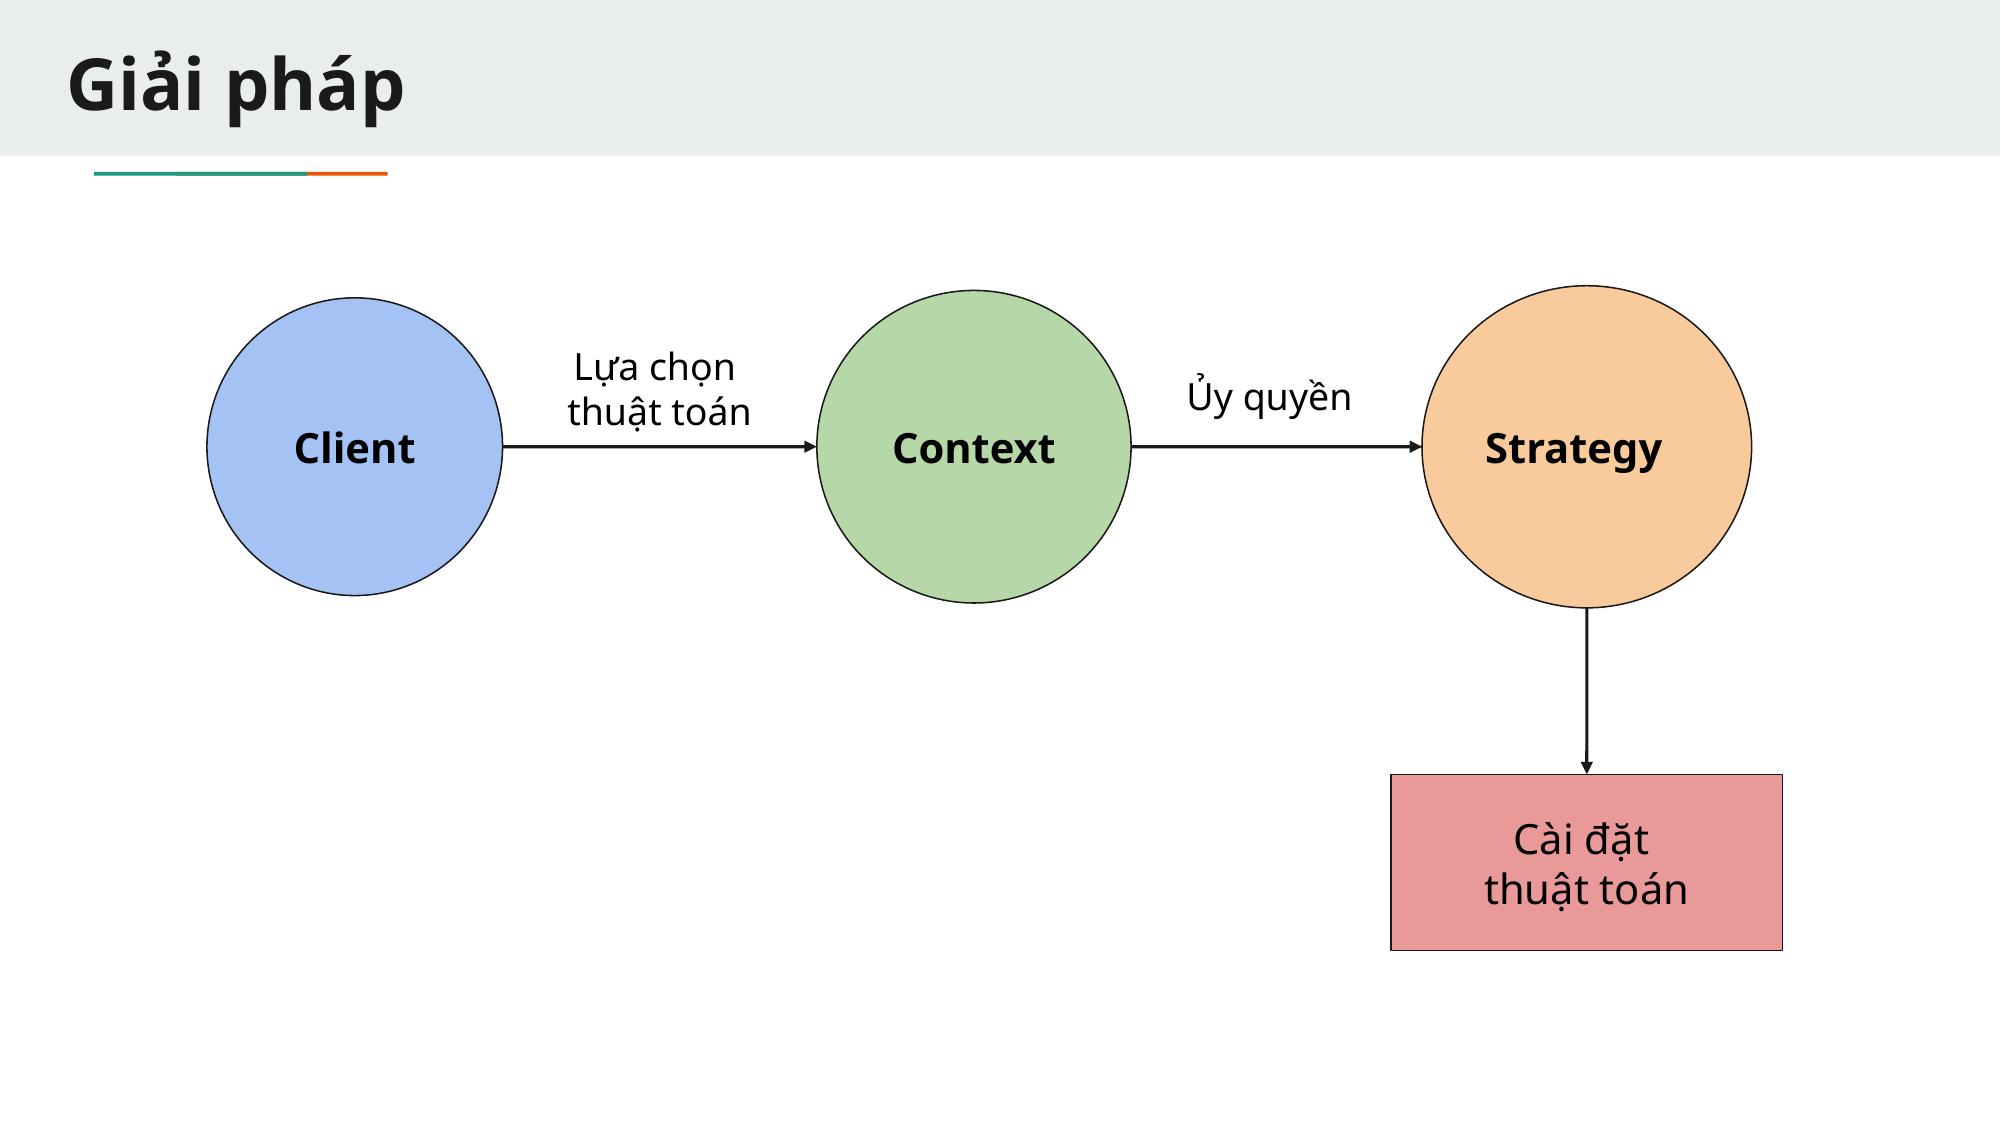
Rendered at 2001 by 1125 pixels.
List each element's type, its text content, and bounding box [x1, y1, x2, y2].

text_box Lựa chọn thuật toán [522, 327, 797, 386]
text_box Strategy [1422, 285, 1752, 608]
text_box Ủy quyền [1132, 357, 1407, 415]
text_box Context [816, 290, 1132, 604]
text_box Cài đặt thuật toán [1391, 774, 1783, 951]
title Giải pháp [51, 23, 1956, 141]
text_box Client [206, 297, 503, 596]
